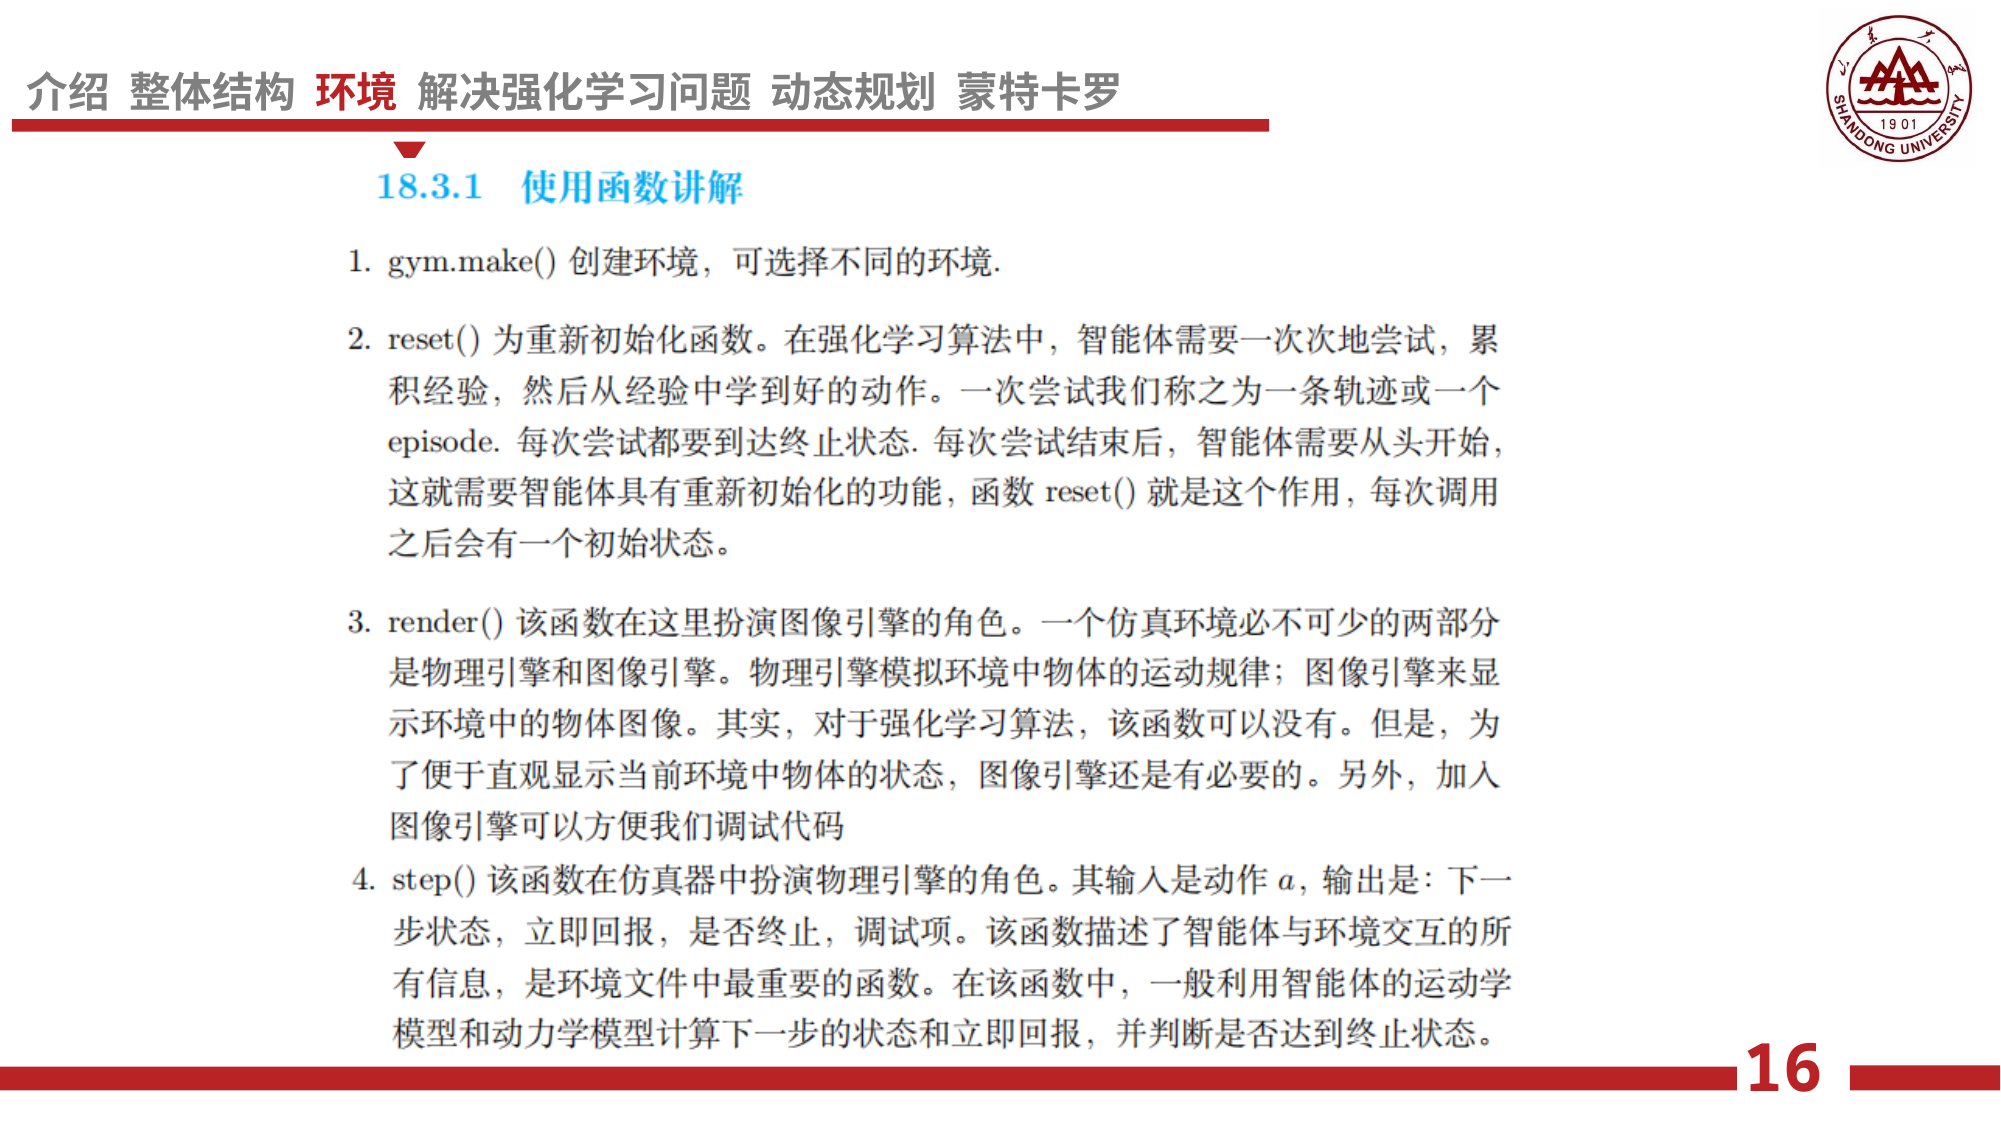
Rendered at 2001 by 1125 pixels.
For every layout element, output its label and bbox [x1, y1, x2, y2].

picture [312, 158, 1546, 1057]
picture [1820, 9, 1977, 167]
